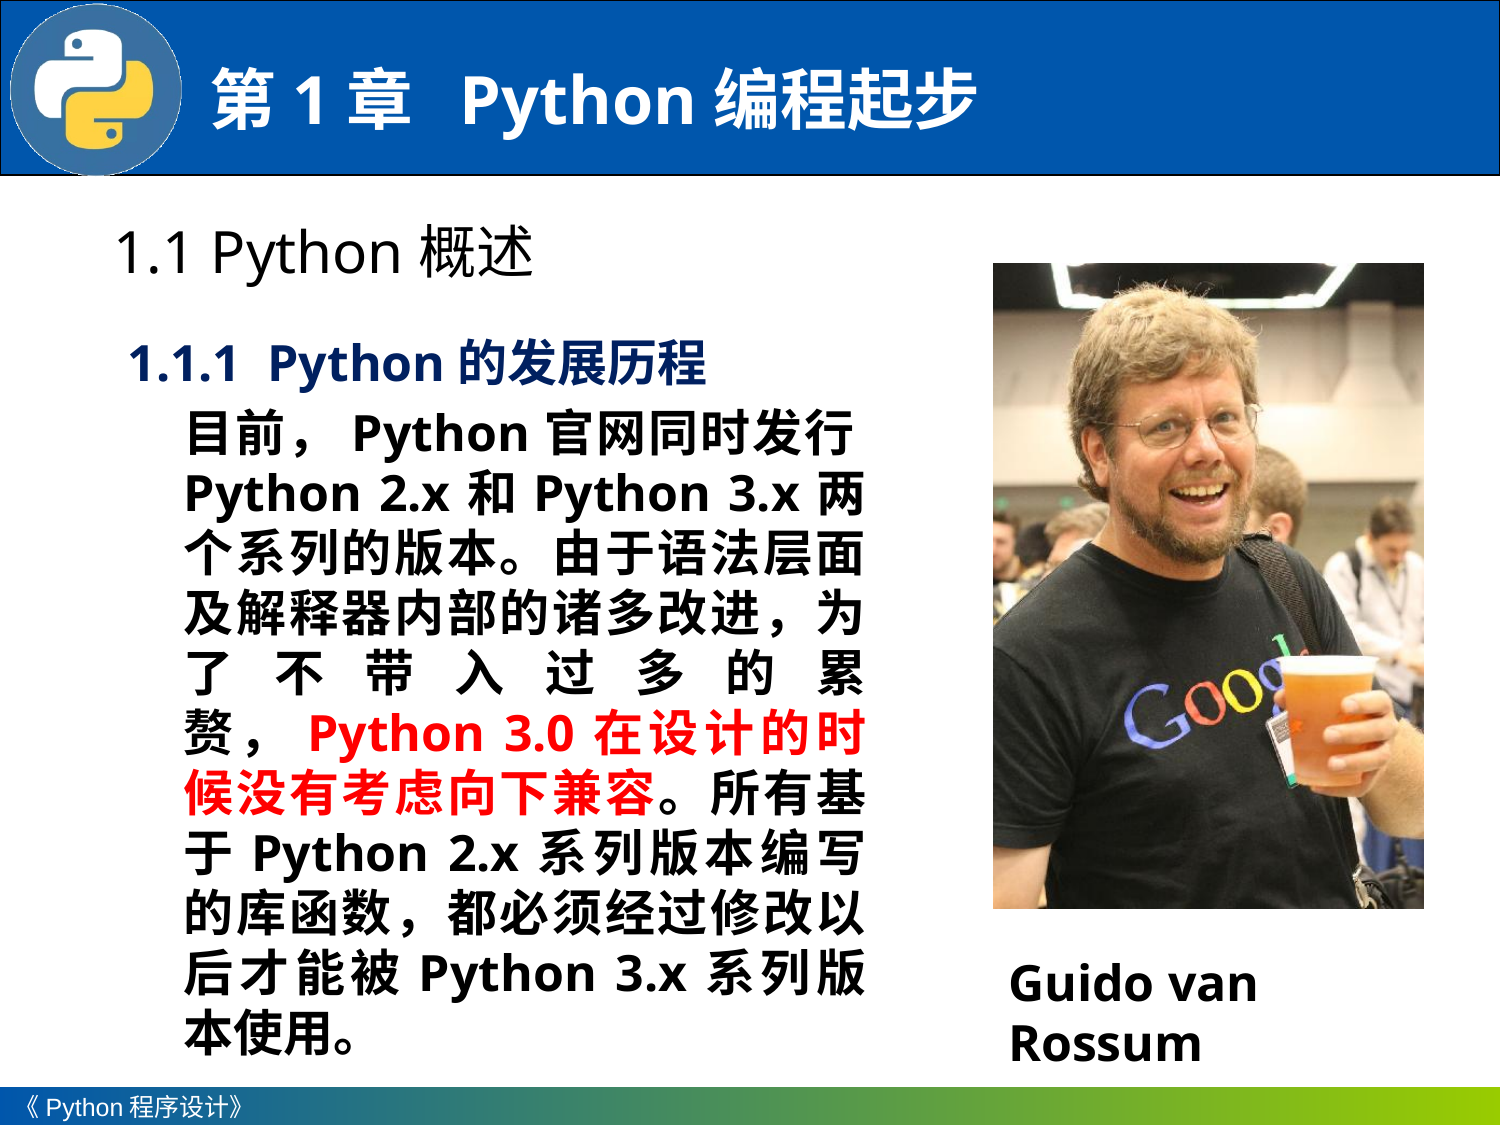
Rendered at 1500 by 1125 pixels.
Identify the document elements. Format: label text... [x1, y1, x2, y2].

text_box 1.1.1 Python的发展历程 目前，Python官网同时发行Python 2.x和Python 3.x两个系列的版本。由于语法层面及解释器内部的诸多改进，为了不带入过多的累赘，Python 3.0在设计的时候没有考虑向下兼容。所有基于Python 2.x系列版本编写的库函数，都必须经过修改以后才能被Python 3.x系列版本使用。 [112, 302, 882, 1083]
picture [5, 0, 184, 178]
text_box 1.1 Python概述 [98, 208, 716, 303]
picture [993, 263, 1424, 909]
text_box Guido van Rossum [993, 944, 1440, 1079]
